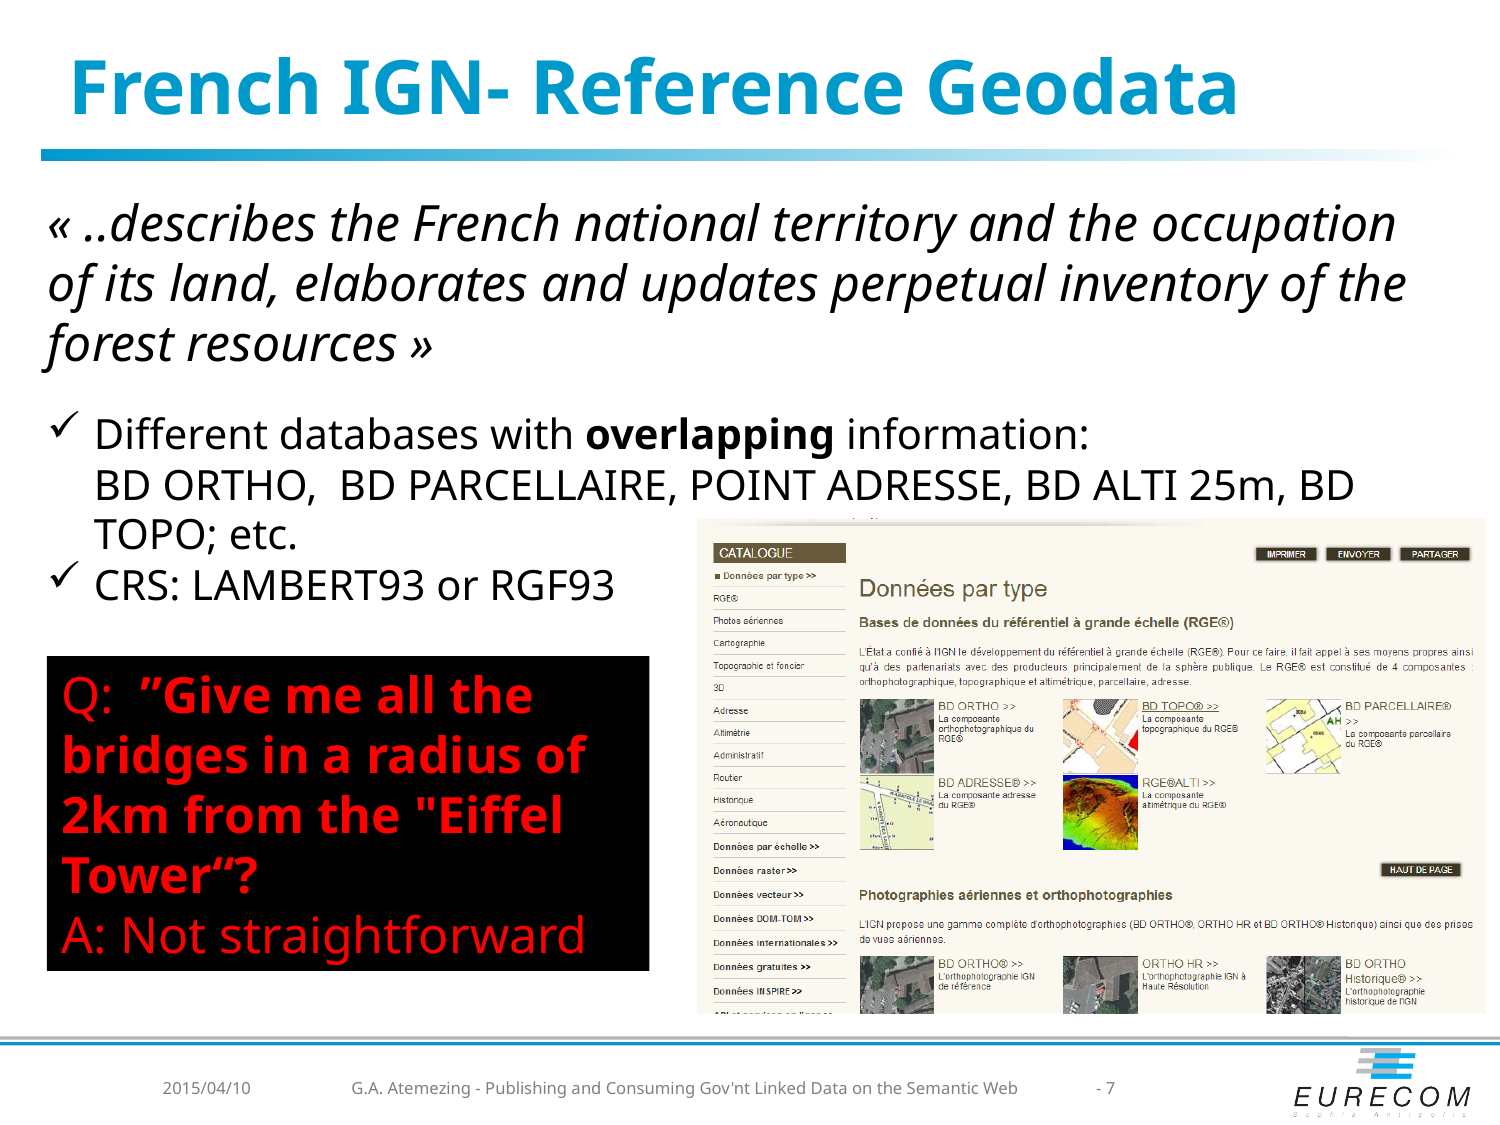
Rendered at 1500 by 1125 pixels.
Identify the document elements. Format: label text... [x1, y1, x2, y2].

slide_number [147, 1070, 325, 1103]
text_box Q: ”Give me all the bridges in a radius of 2km from the "Eiffel Tower“? A: Not straightforward [46, 656, 650, 971]
picture [689, 517, 1488, 1014]
picture [1293, 1048, 1477, 1118]
footer G.A. Atemezing - Publishing and Consuming Gov'nt Linked Data on the Semantic Web [336, 1070, 1069, 1107]
title French IGN- Reference Geodata [52, 30, 1460, 138]
slide_number - 7 [1080, 1070, 1200, 1103]
text_box « ..describes the French national territory and the occupation of its land, elaborates and updates perpetual inventory of the forest resources » [33, 184, 1447, 380]
text_box Different databases with overlapping information: BD ORTHO, BD PARCELLAIRE, POINT ADRESSE, BD ALTI 25m, BD TOPO; etc. CRS: LAMBERT93 or RGF93 [32, 400, 1459, 666]
